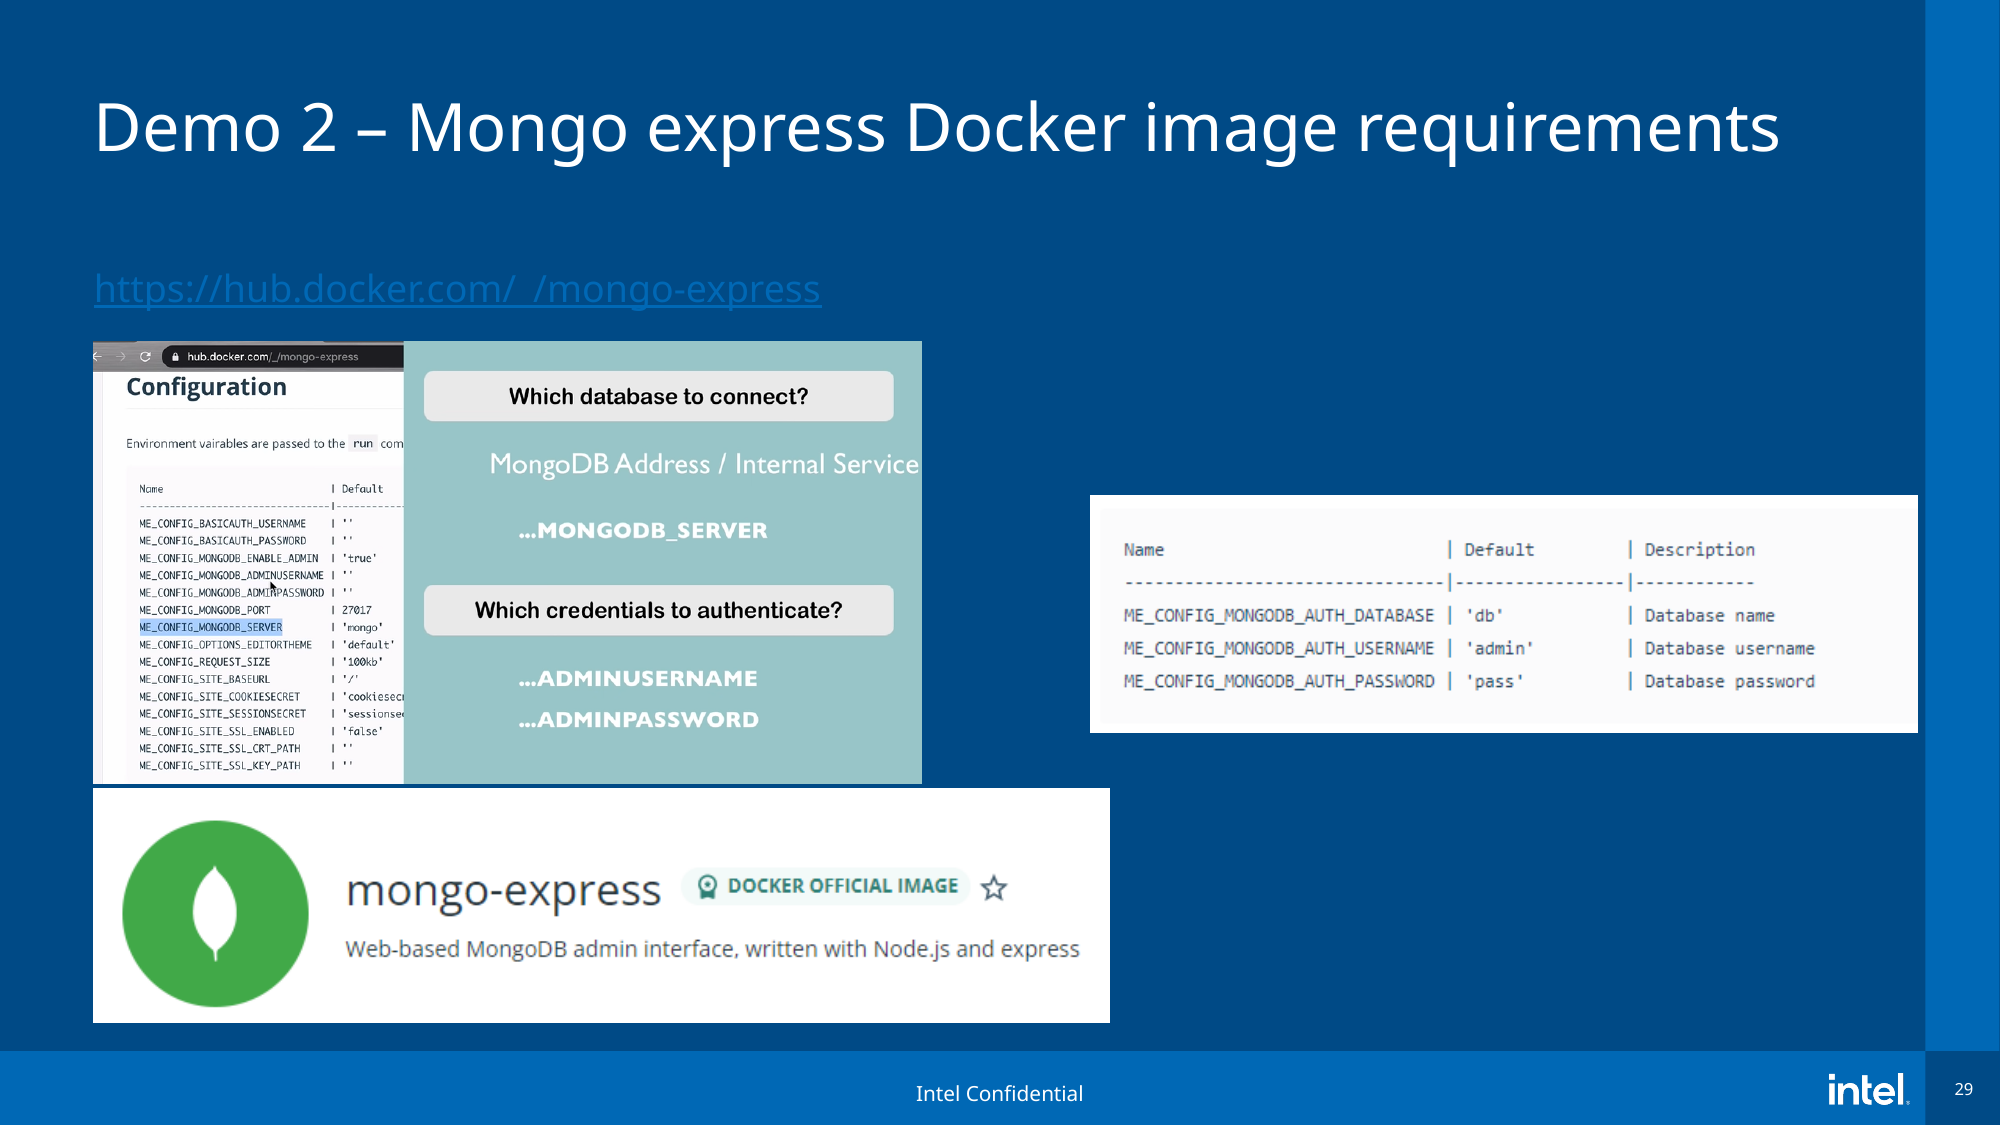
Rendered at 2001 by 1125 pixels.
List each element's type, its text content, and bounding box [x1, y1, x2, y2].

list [93, 788, 1110, 1024]
picture [1829, 1073, 1910, 1105]
title Demo 2 – Mongo express Docker image requirements [93, 93, 1901, 251]
picture [93, 341, 922, 784]
list https://hub.docker.com/_/mongo-express [93, 264, 1903, 337]
picture [1089, 495, 1919, 734]
